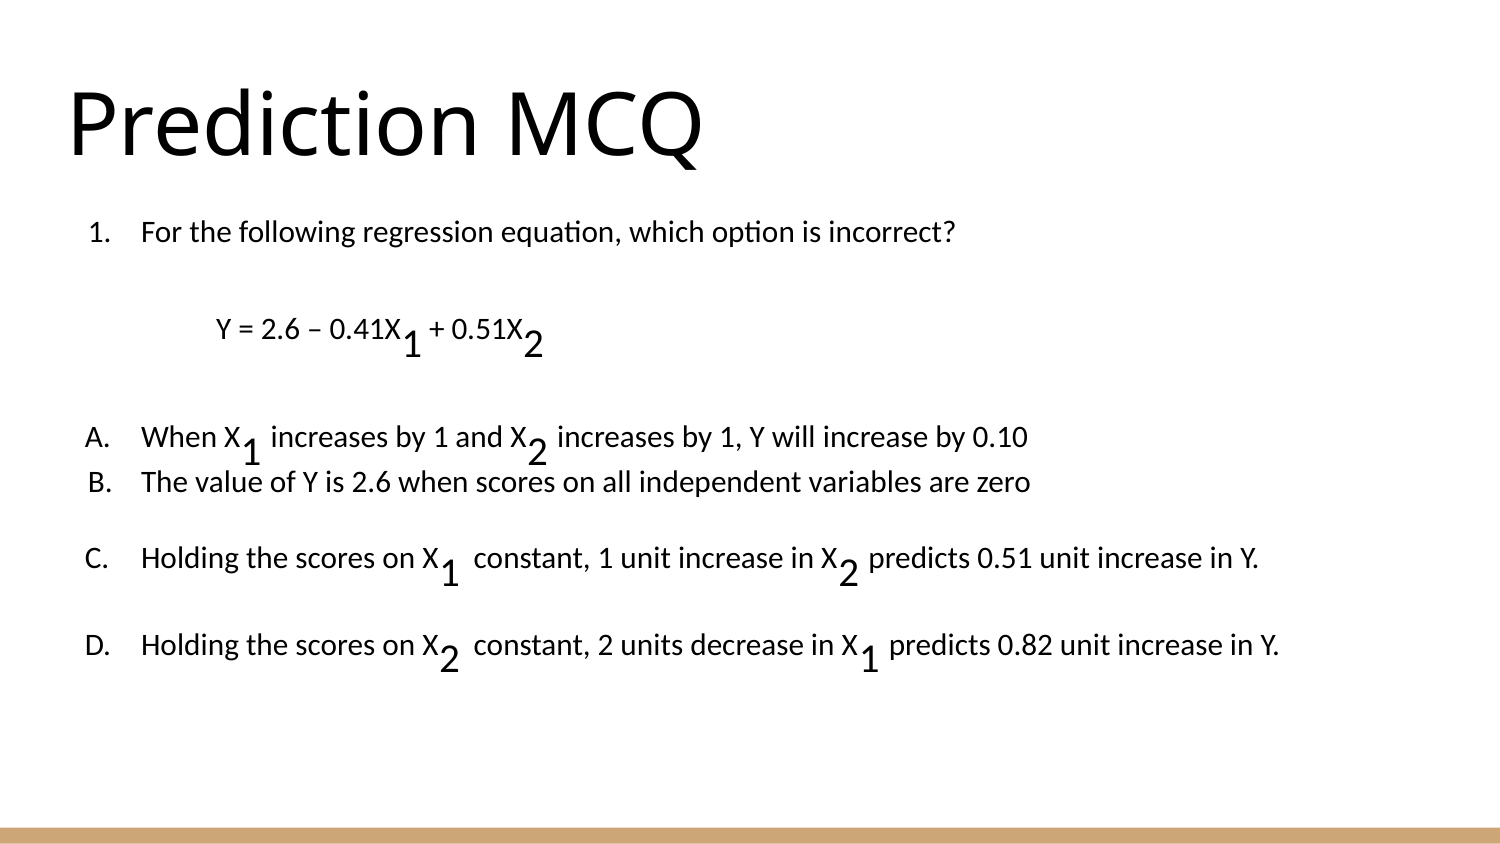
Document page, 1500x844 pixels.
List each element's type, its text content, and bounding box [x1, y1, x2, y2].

list For the following regression equation, which option is incorrect? Y = 2.6 – 0.41X1 + 0.51X2 When X1 increases by 1 and X2 increases by 1, Y will increase by 0.10 The value of Y is 2.6 when scores on all independent variables are zero Holding the scores on X1 constant, 1 unit increase in X2 predicts 0.51 unit increase in Y. Holding the scores on X2 constant, 2 units decrease in X1 predicts 0.82 unit increase in Y. [51, 200, 1449, 752]
title Prediction MCQ [51, 51, 1449, 189]
